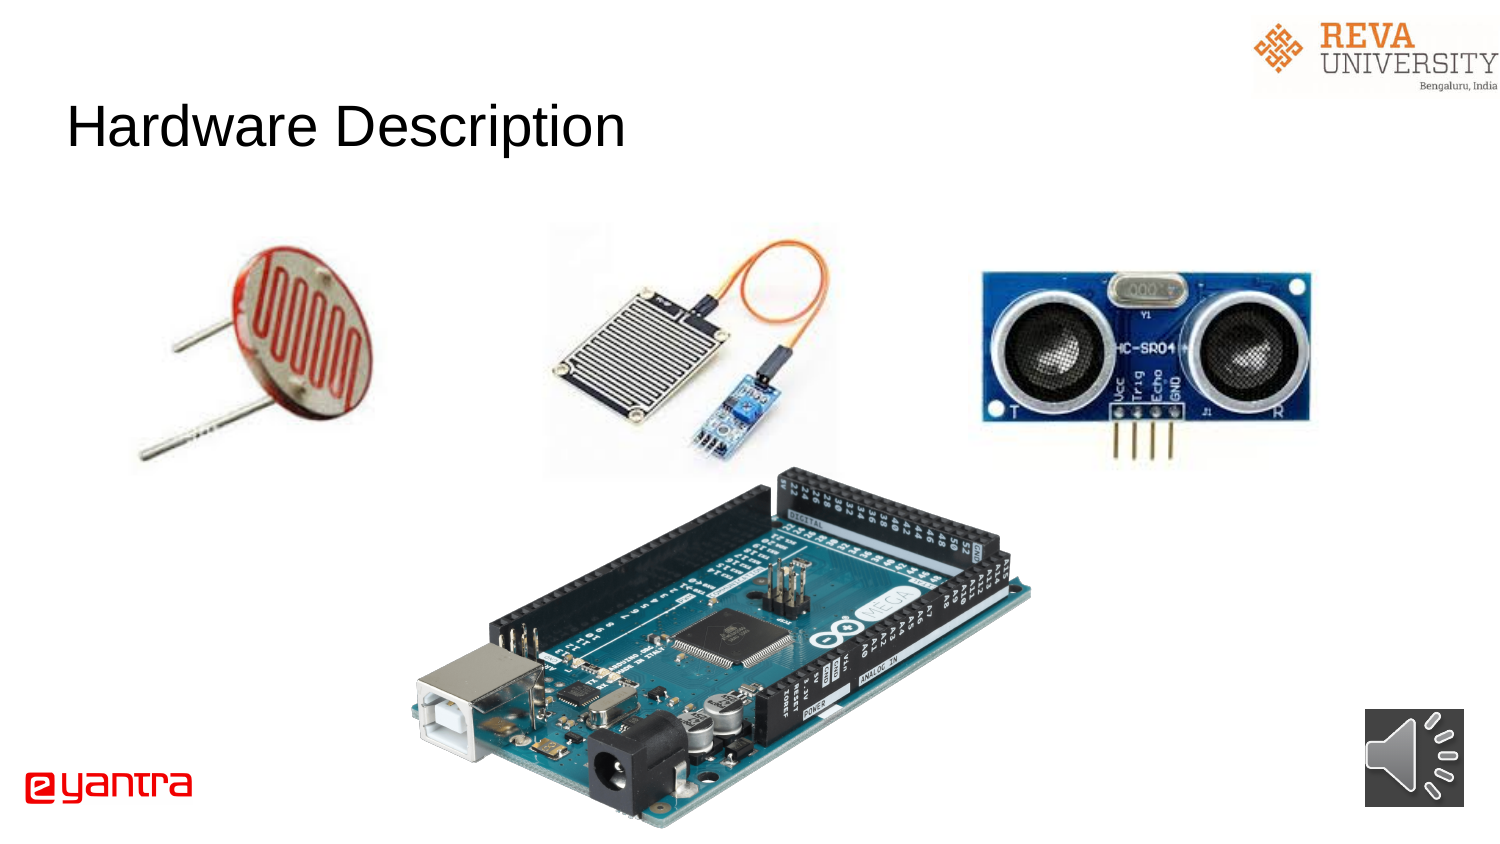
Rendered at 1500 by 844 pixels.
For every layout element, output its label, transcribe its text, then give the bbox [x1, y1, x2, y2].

picture [24, 771, 193, 806]
title Hardware Description [51, 72, 1449, 167]
picture [86, 174, 1330, 834]
picture [1364, 708, 1465, 809]
picture [1250, 14, 1500, 99]
